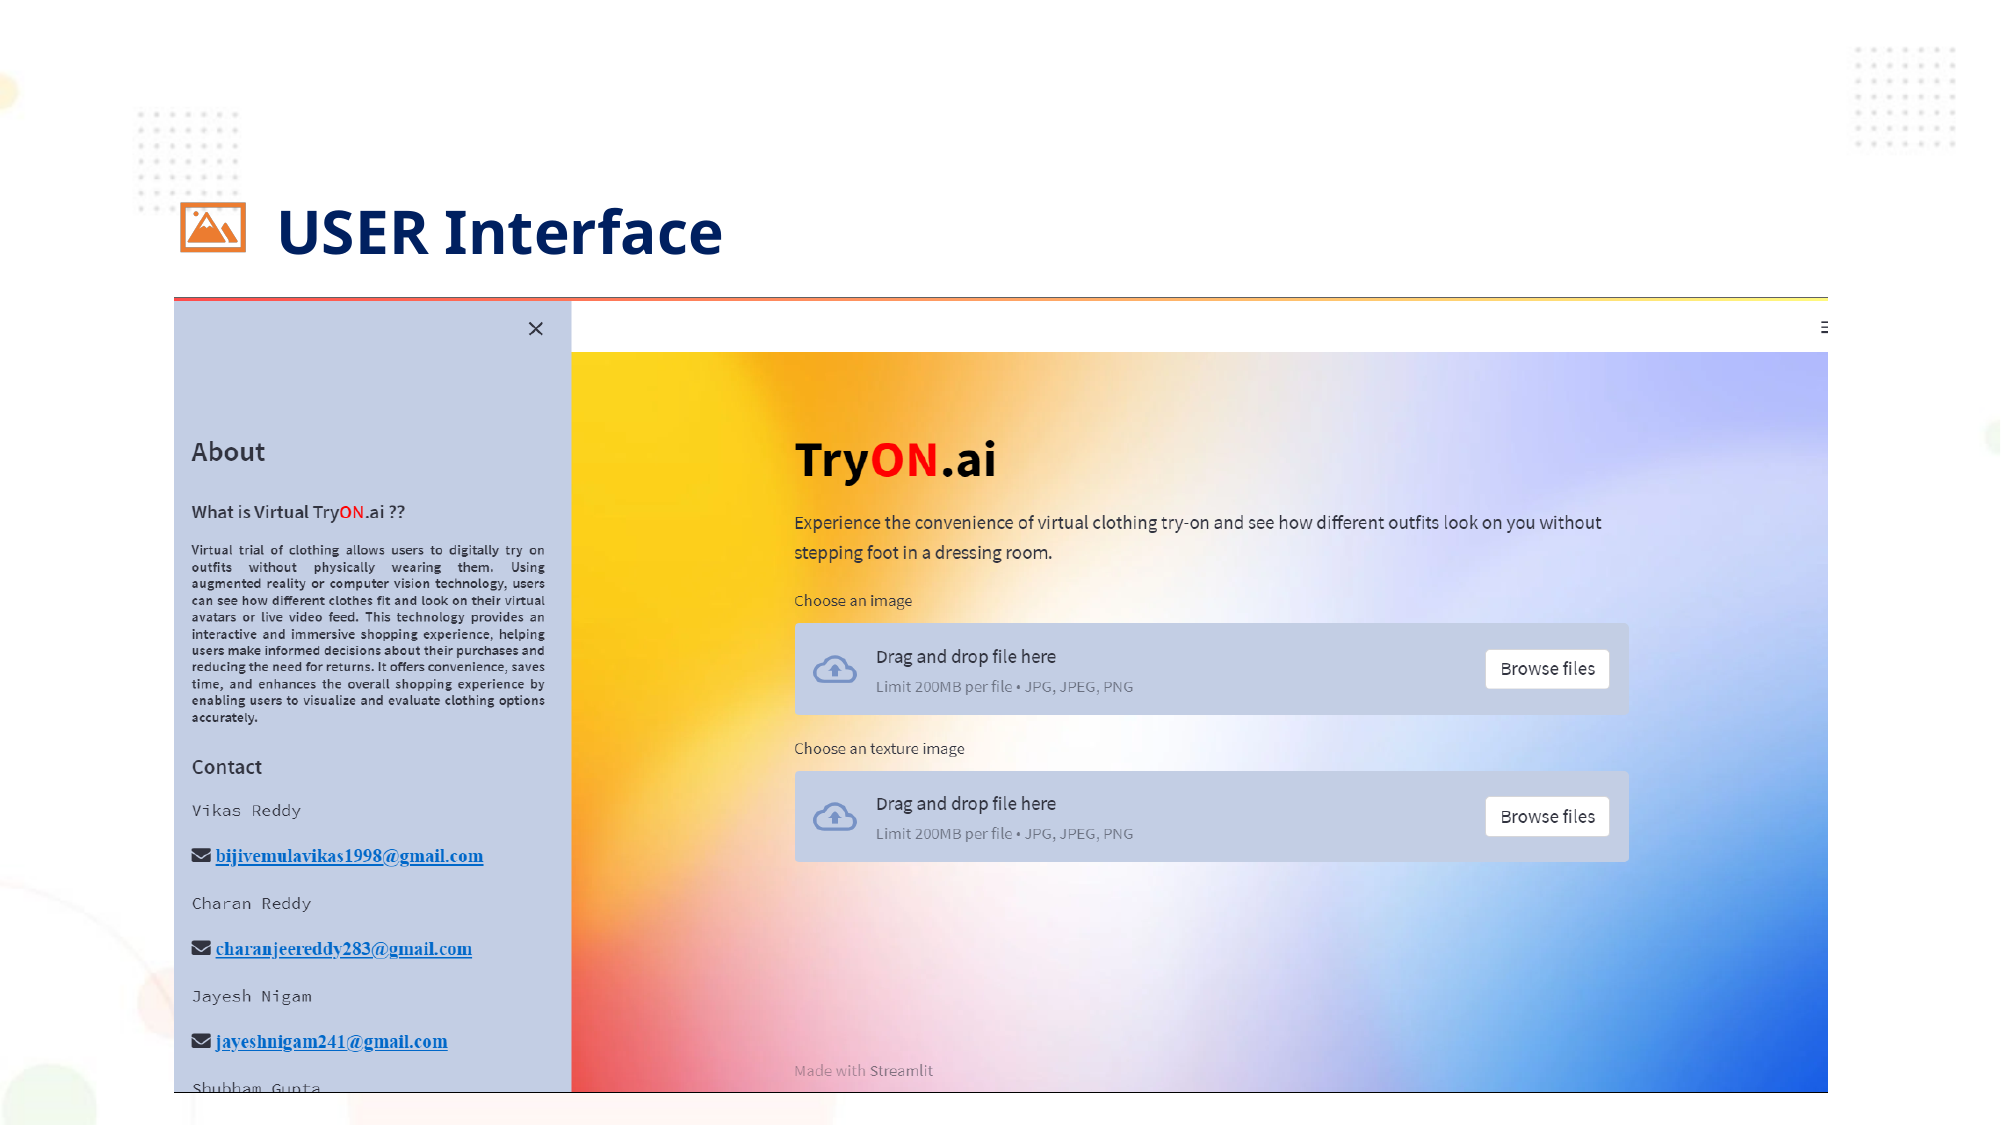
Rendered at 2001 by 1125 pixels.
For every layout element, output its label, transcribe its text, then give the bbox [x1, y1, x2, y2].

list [174, 297, 1828, 1094]
picture [0, 0, 2001, 1125]
title USER Interface [261, 173, 894, 296]
